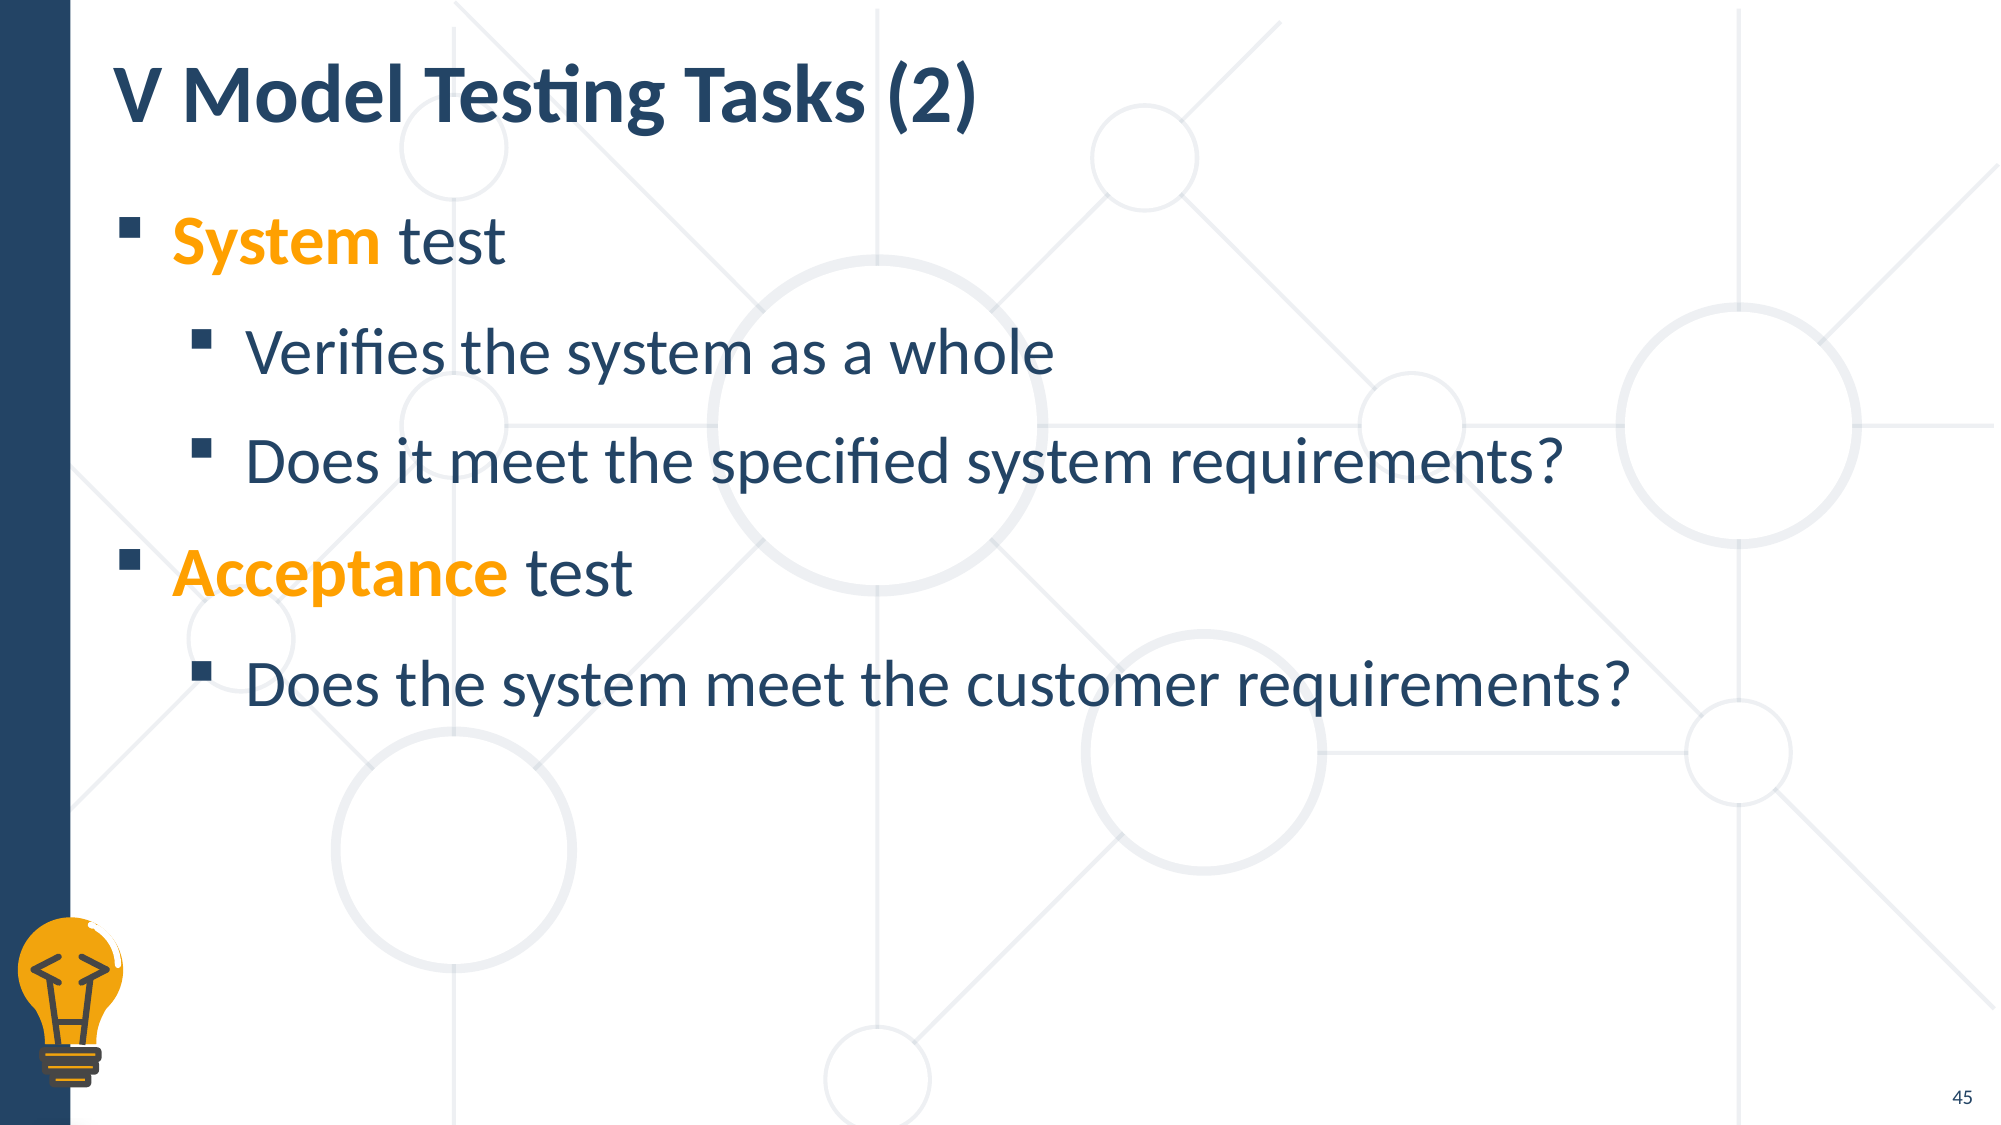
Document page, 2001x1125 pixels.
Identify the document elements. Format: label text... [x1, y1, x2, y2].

slide_number 45 [1927, 1067, 1989, 1117]
title V Model Testing Tasks (2) [95, 16, 1968, 162]
list System test Verifies the system as a whole Does it meet the specified system requirements? Acceptance test Does the system meet the customer requirements? [95, 183, 1968, 1094]
